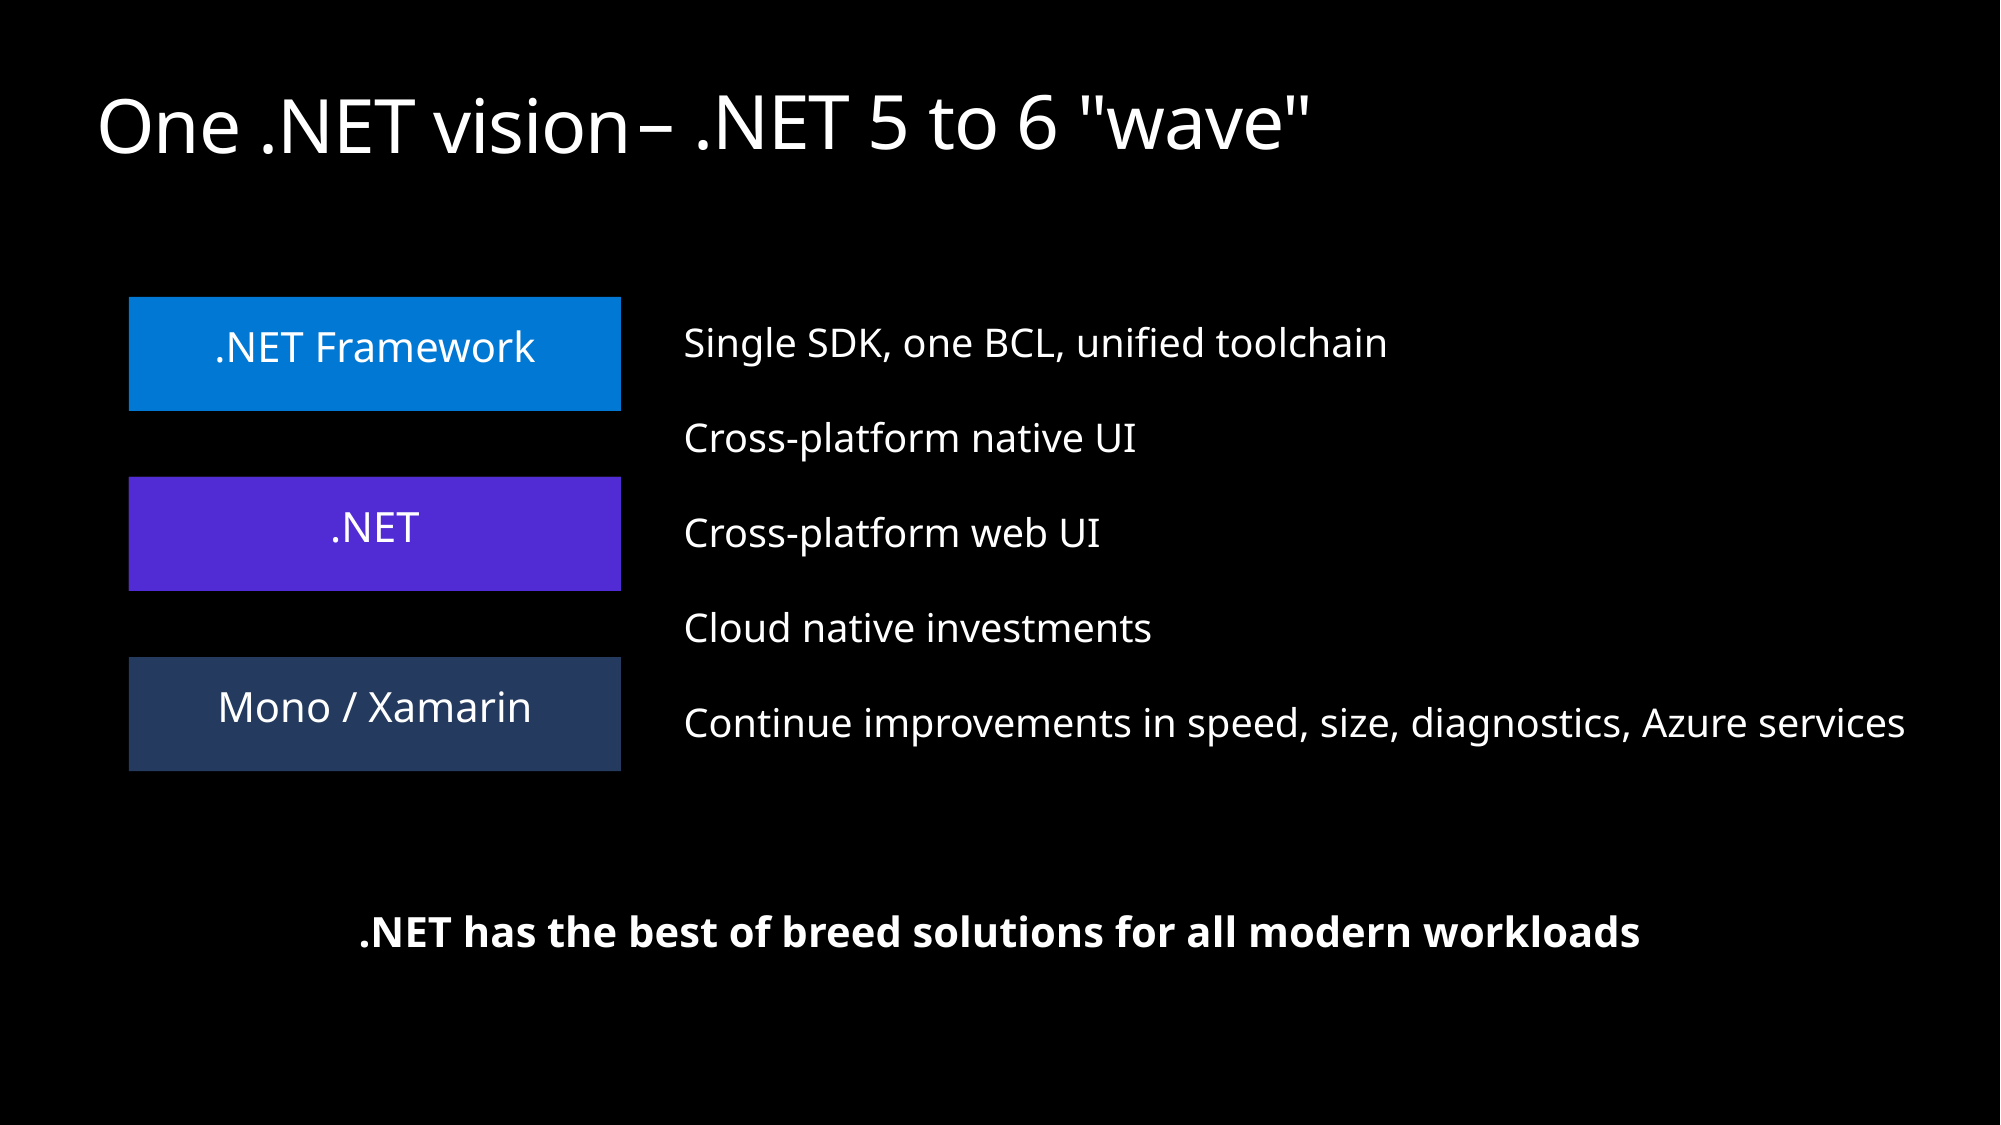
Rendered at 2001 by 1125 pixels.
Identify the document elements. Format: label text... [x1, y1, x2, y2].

text_box .NET has the best of breed solutions for all modern workloads [0, 898, 2000, 964]
title – .NET 5 to 6 "wave" [637, 75, 1904, 166]
text_box Mono / Xamarin [128, 656, 622, 772]
text_box Single SDK, one BCL, unified toolchain Cross-platform native UI Cross-platform web UI Cloud native investments Continue improvements in speed, size, diagnostics, Azure services [668, 310, 1978, 753]
text_box .NET [128, 476, 622, 592]
text_box .NET Framework [128, 296, 622, 412]
text_box One .NET vision [96, 78, 660, 169]
